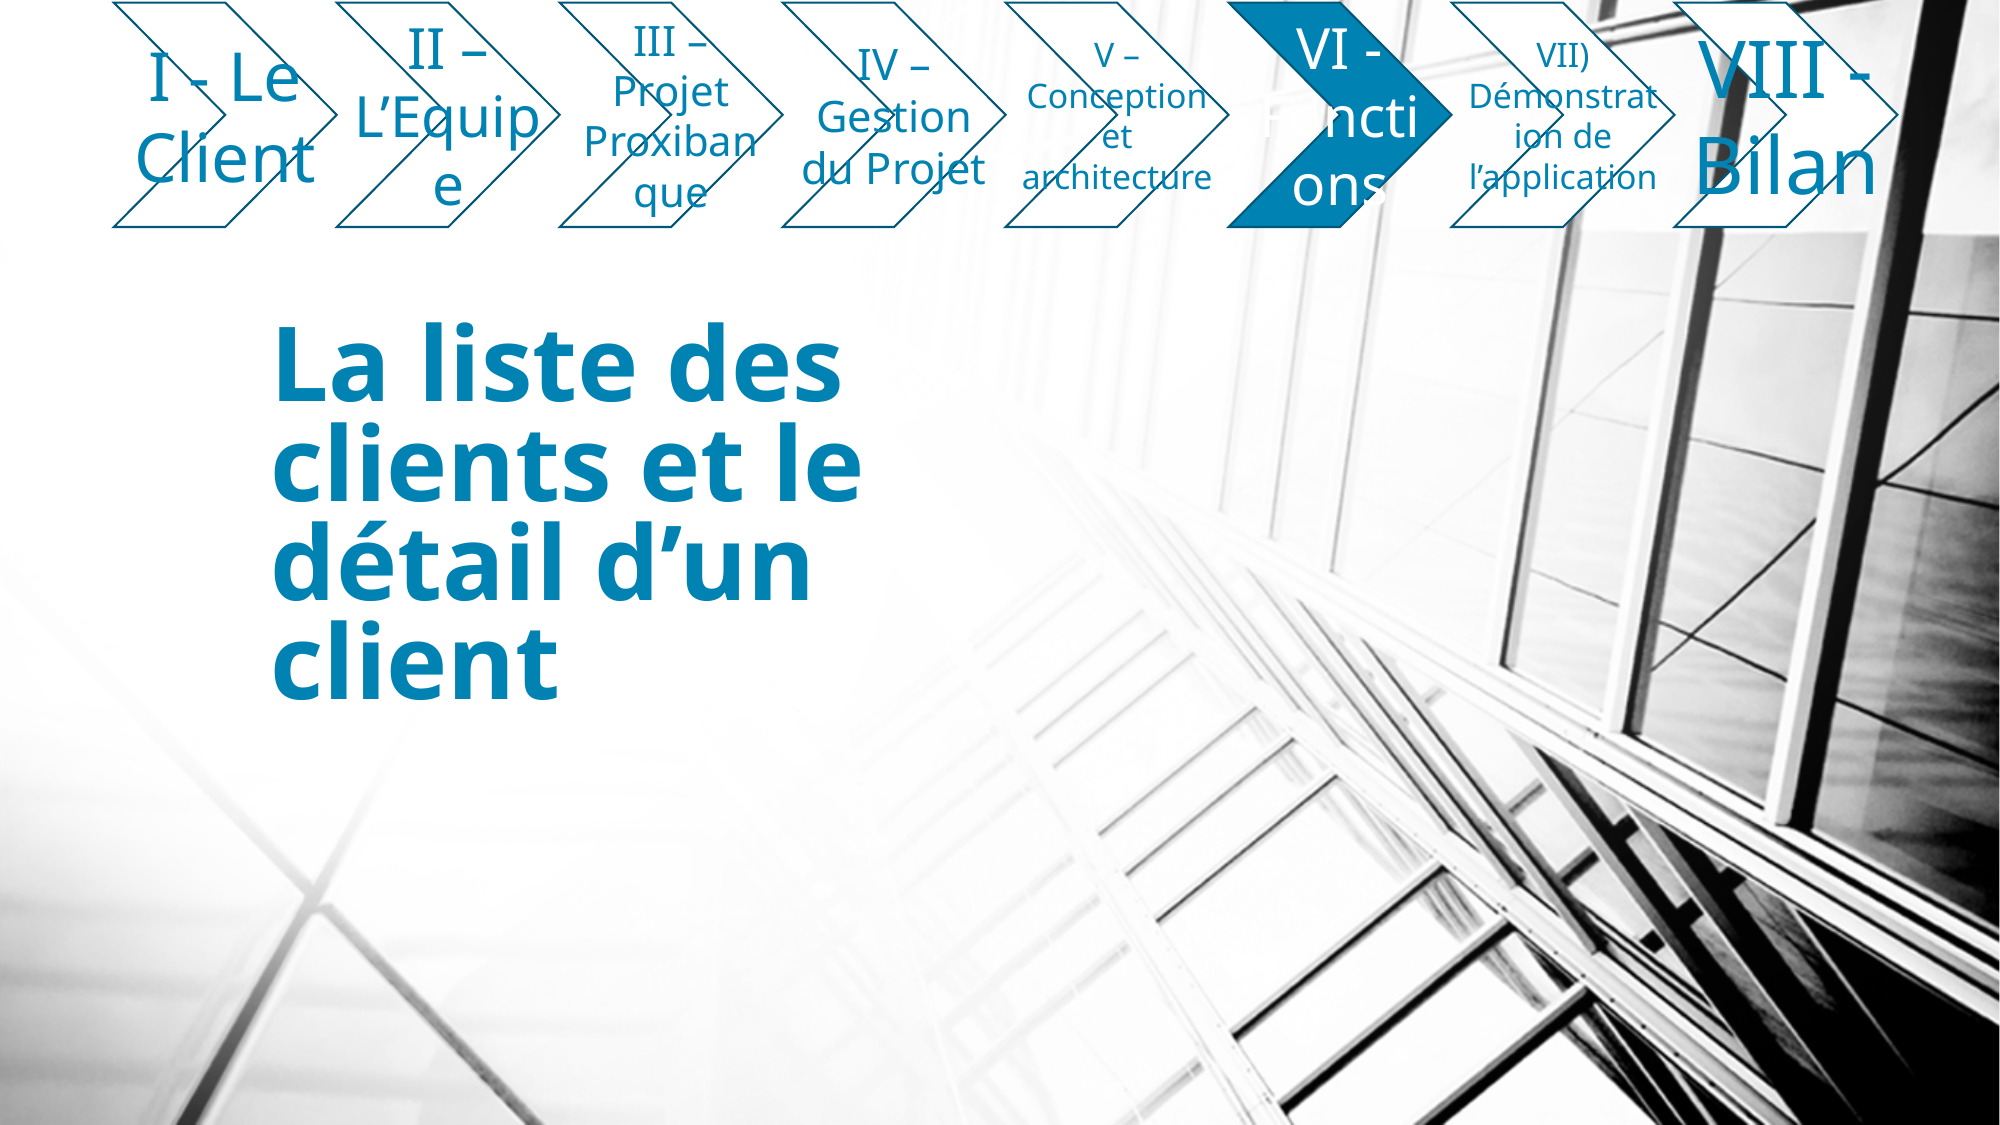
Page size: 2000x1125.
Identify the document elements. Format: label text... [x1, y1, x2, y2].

title La liste des clients et le détail d’un client [255, 314, 1081, 727]
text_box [113, 2, 1898, 227]
picture [0, 0, 2000, 1125]
